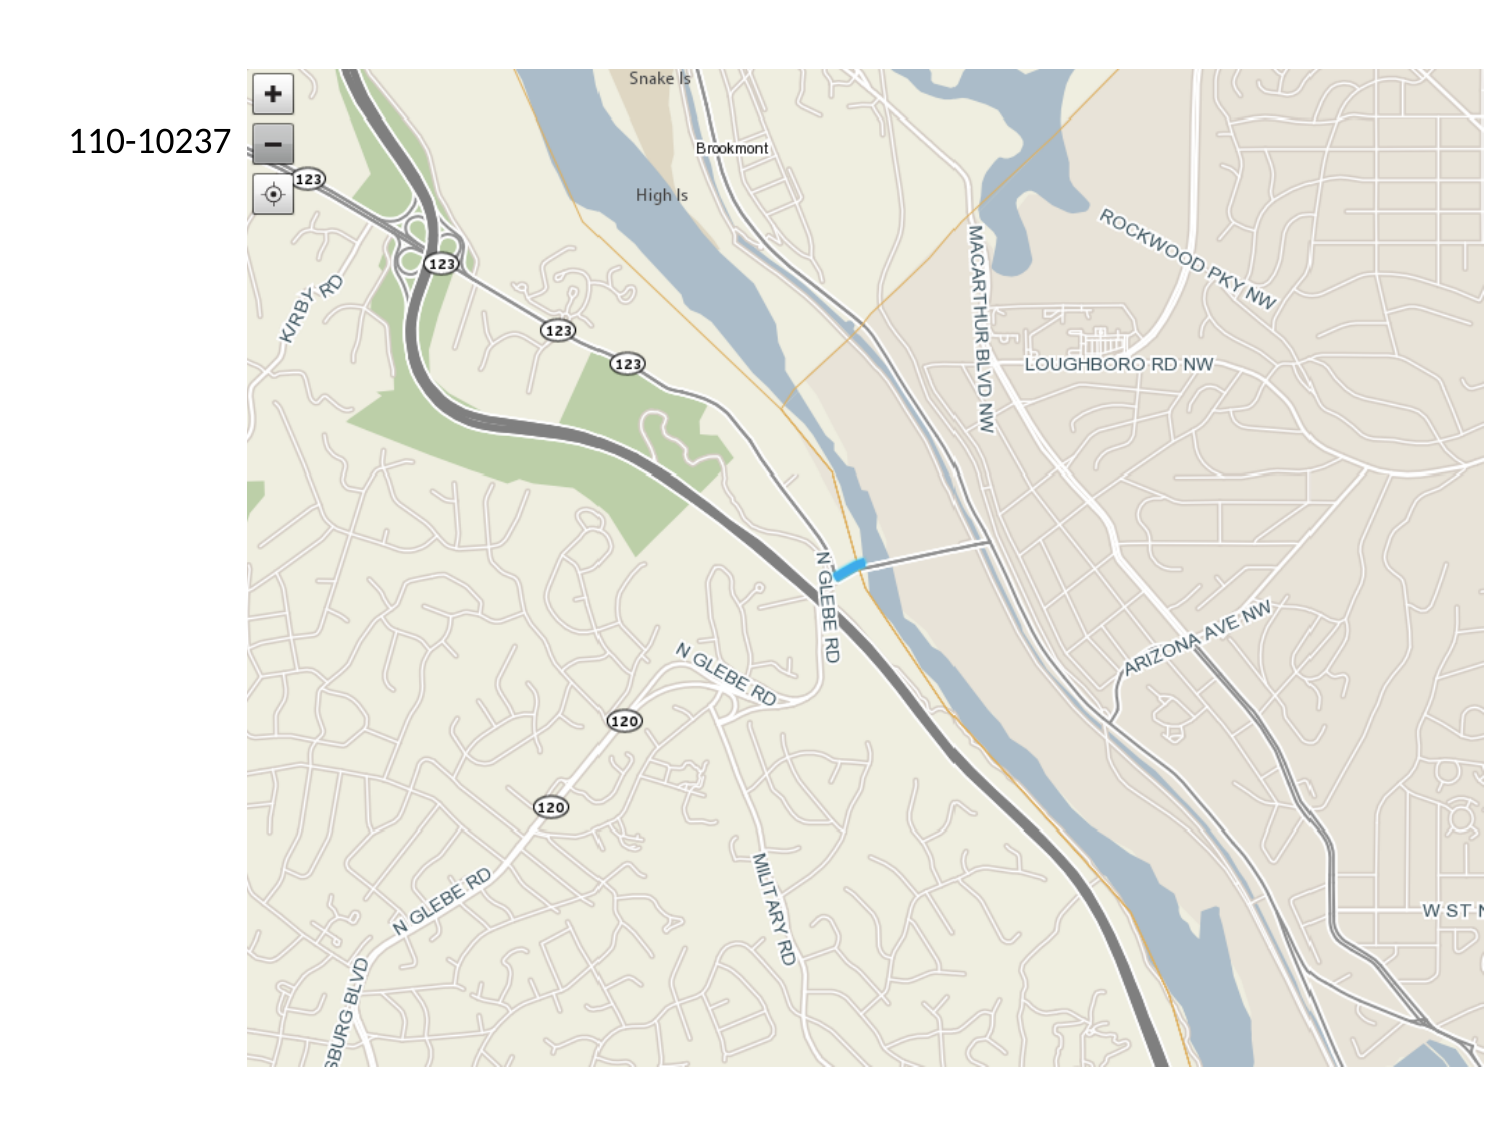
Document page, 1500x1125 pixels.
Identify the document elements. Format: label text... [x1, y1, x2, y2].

text_box 110-10237 [53, 108, 242, 169]
picture [247, 69, 1484, 1067]
